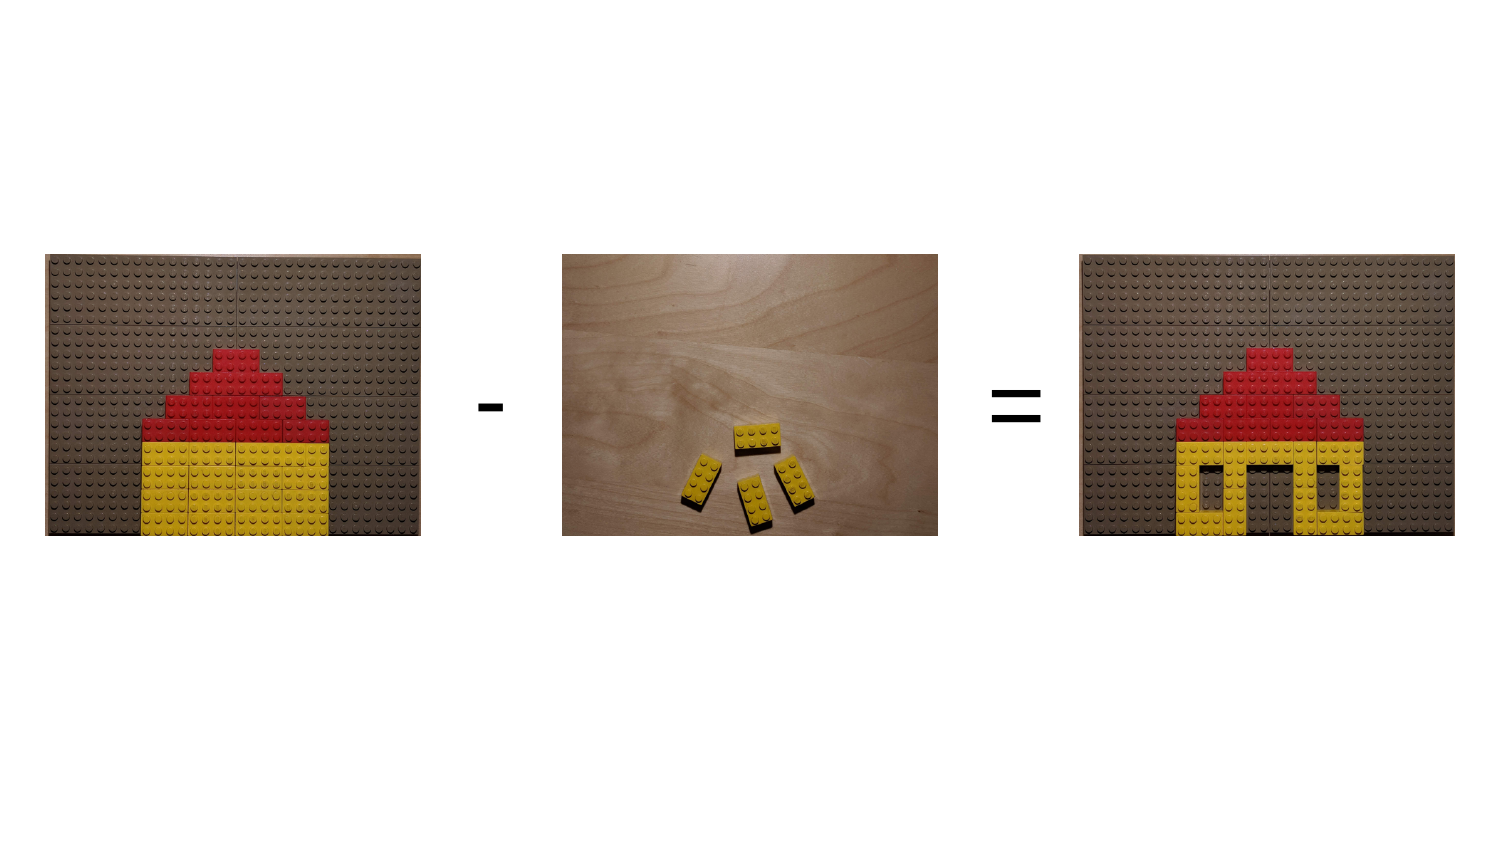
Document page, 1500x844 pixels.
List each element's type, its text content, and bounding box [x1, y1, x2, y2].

text_box = [972, 324, 1074, 466]
picture [562, 253, 938, 536]
picture [45, 253, 421, 536]
text_box - [440, 324, 543, 466]
picture [1079, 253, 1455, 536]
